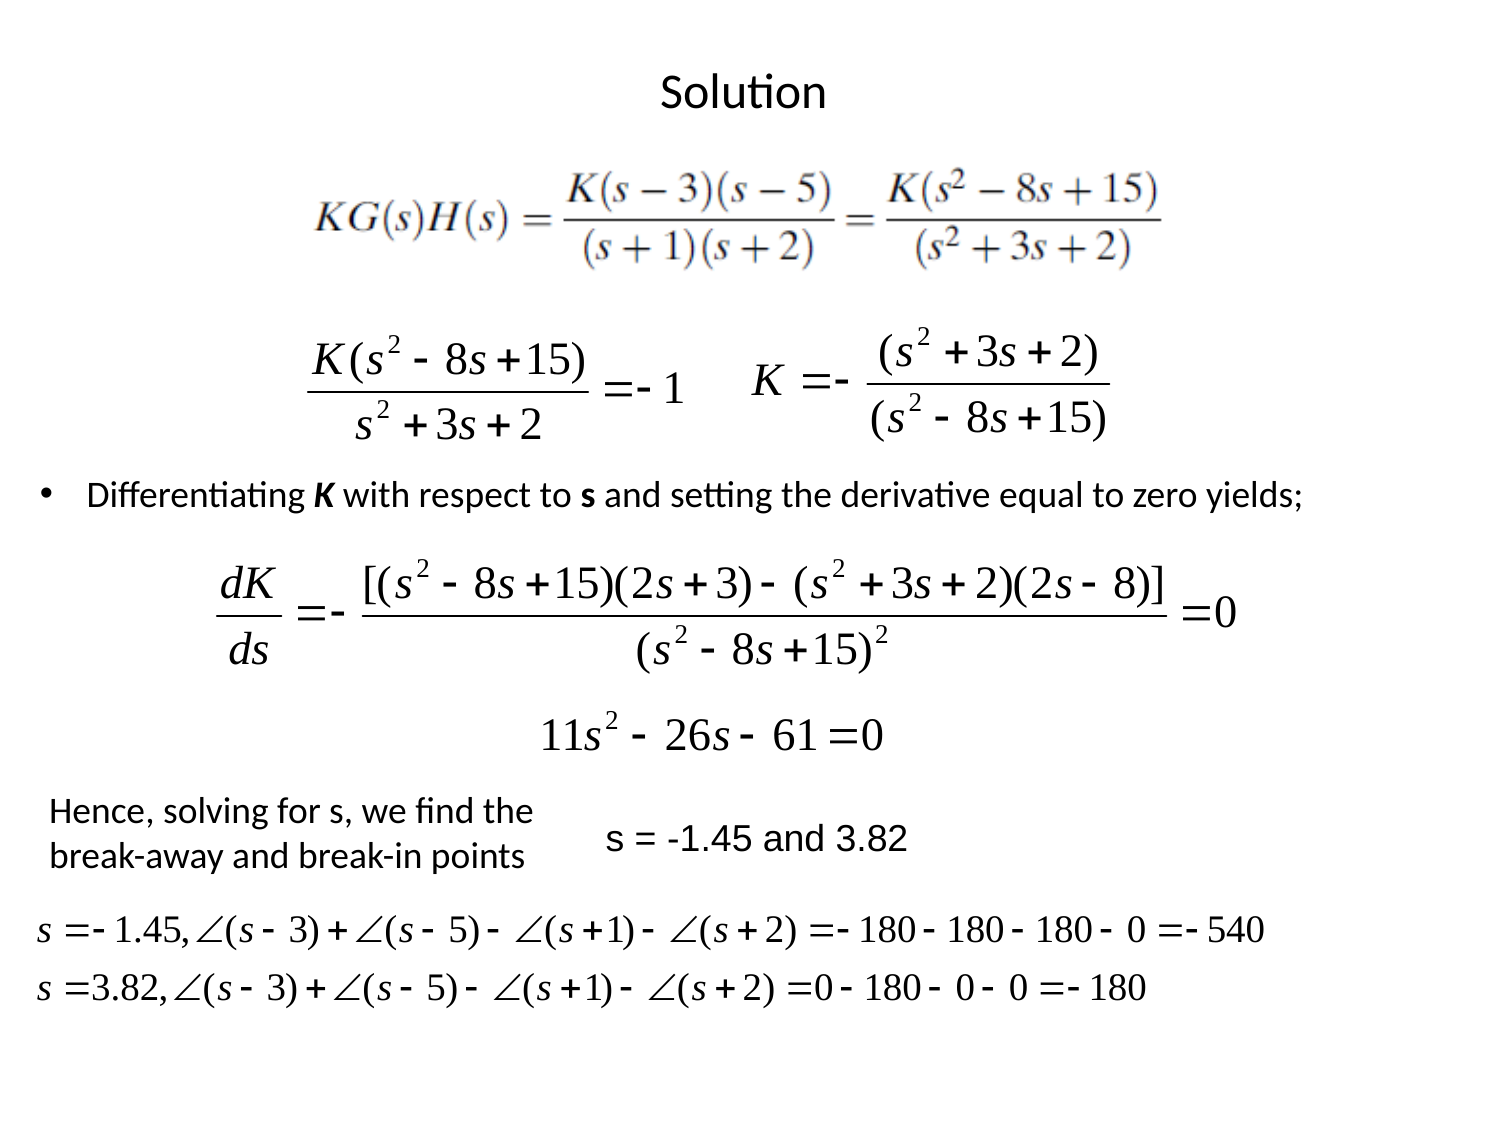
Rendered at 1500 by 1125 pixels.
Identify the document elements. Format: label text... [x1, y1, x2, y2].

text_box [29, 906, 1273, 1018]
text_box s = -1.45 and 3.82 [590, 806, 924, 867]
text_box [537, 699, 891, 762]
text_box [208, 545, 1244, 683]
text_box Hence, solving for s, we find the break-away and break-in points [34, 778, 567, 884]
picture [312, 162, 1175, 276]
text_box Differentiating K with respect to s and setting the derivative equal to zero yields; [24, 462, 1490, 523]
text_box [743, 314, 1120, 451]
title Solution [62, 24, 1425, 154]
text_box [299, 321, 688, 451]
